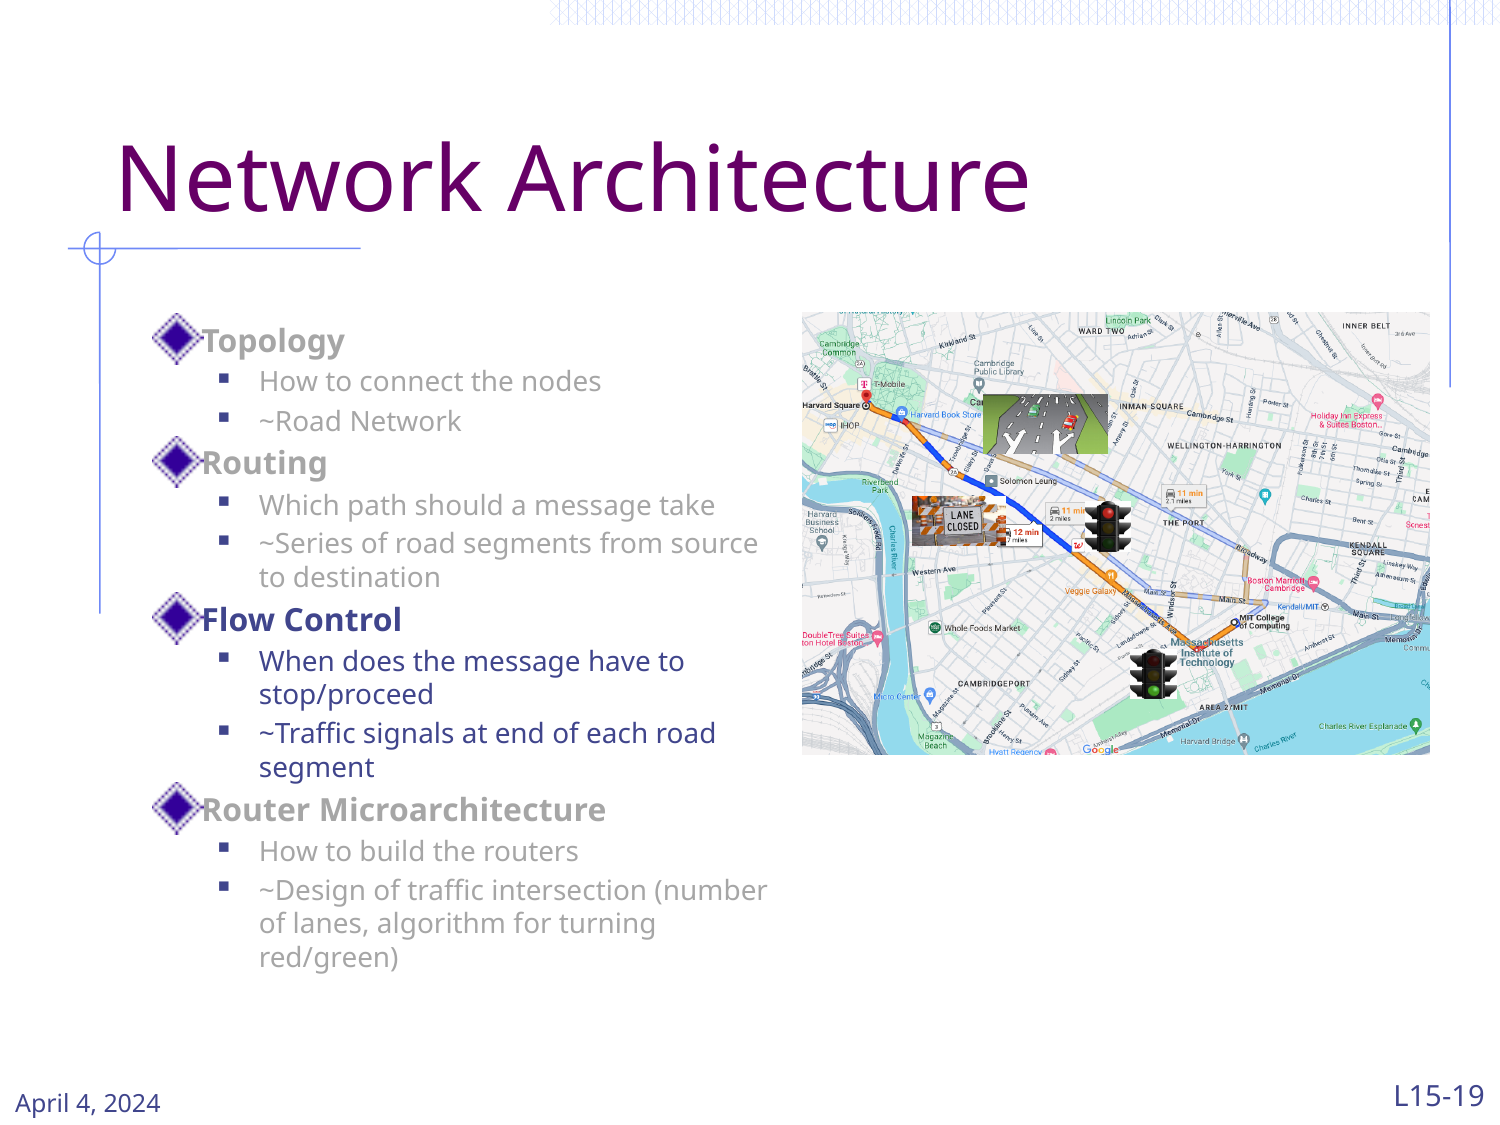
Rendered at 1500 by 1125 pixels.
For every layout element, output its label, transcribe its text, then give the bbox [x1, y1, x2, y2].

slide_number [0, 1049, 313, 1125]
list Topology How to connect the nodes ~Road Network Routing Which path should a message take ~Series of road segments from source to destination Flow Control When does the message have to stop/proceed ~Traffic signals at end of each road segment Router Microarchitecture How to build the routers ~Design of traffic intersection (number of lanes, algorithm for turning red/green) [137, 312, 787, 988]
title Network Architecture [99, 49, 1376, 238]
picture [152, 592, 204, 645]
picture [152, 782, 204, 835]
picture [802, 312, 1431, 756]
slide_number L15-19 [1187, 1049, 1500, 1125]
picture [152, 313, 204, 365]
picture [152, 436, 204, 488]
